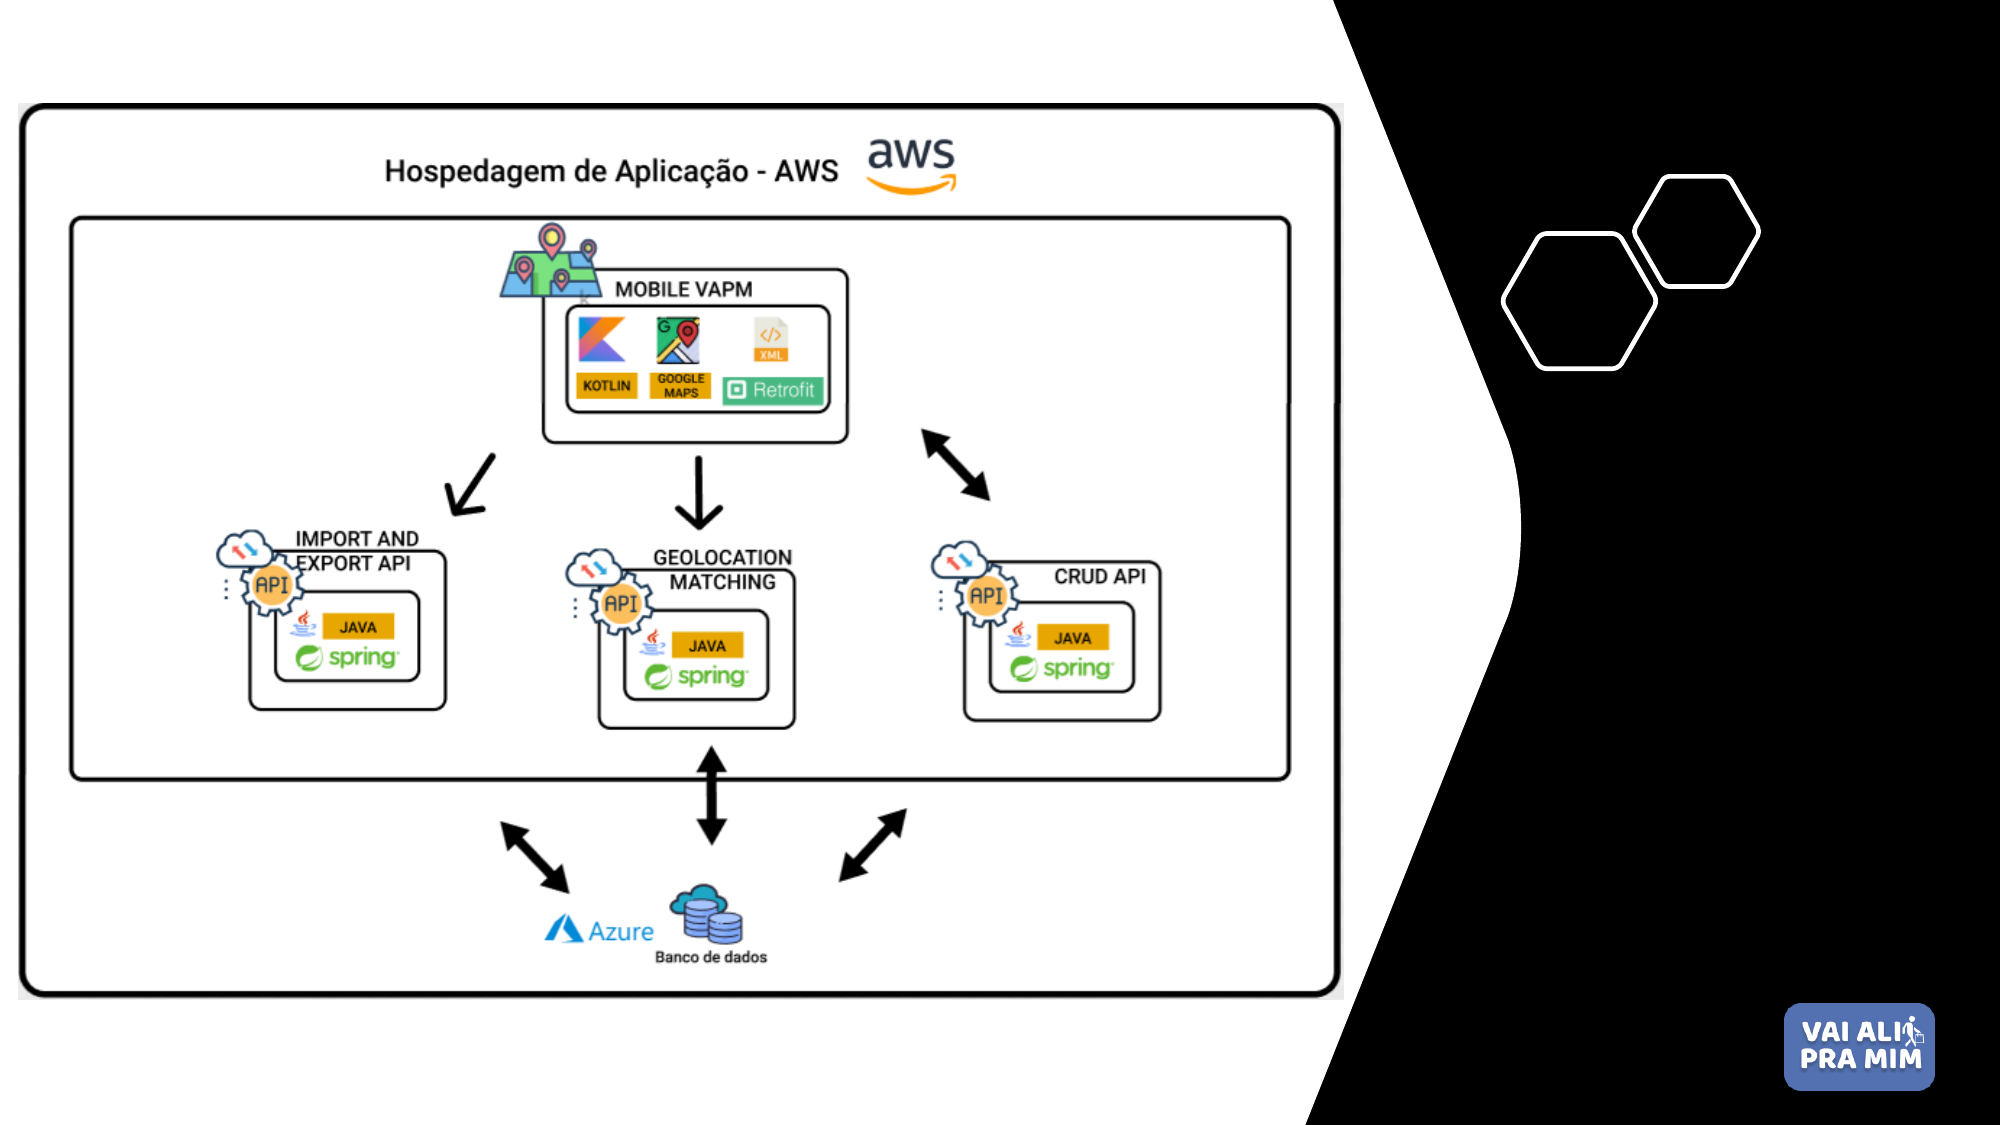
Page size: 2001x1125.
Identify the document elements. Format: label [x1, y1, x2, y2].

text_box [0, 0, 1523, 1125]
text_box [1307, 0, 2000, 1125]
picture [1778, 998, 1945, 1102]
text_box [1502, 176, 1759, 369]
picture [18, 103, 1344, 1000]
